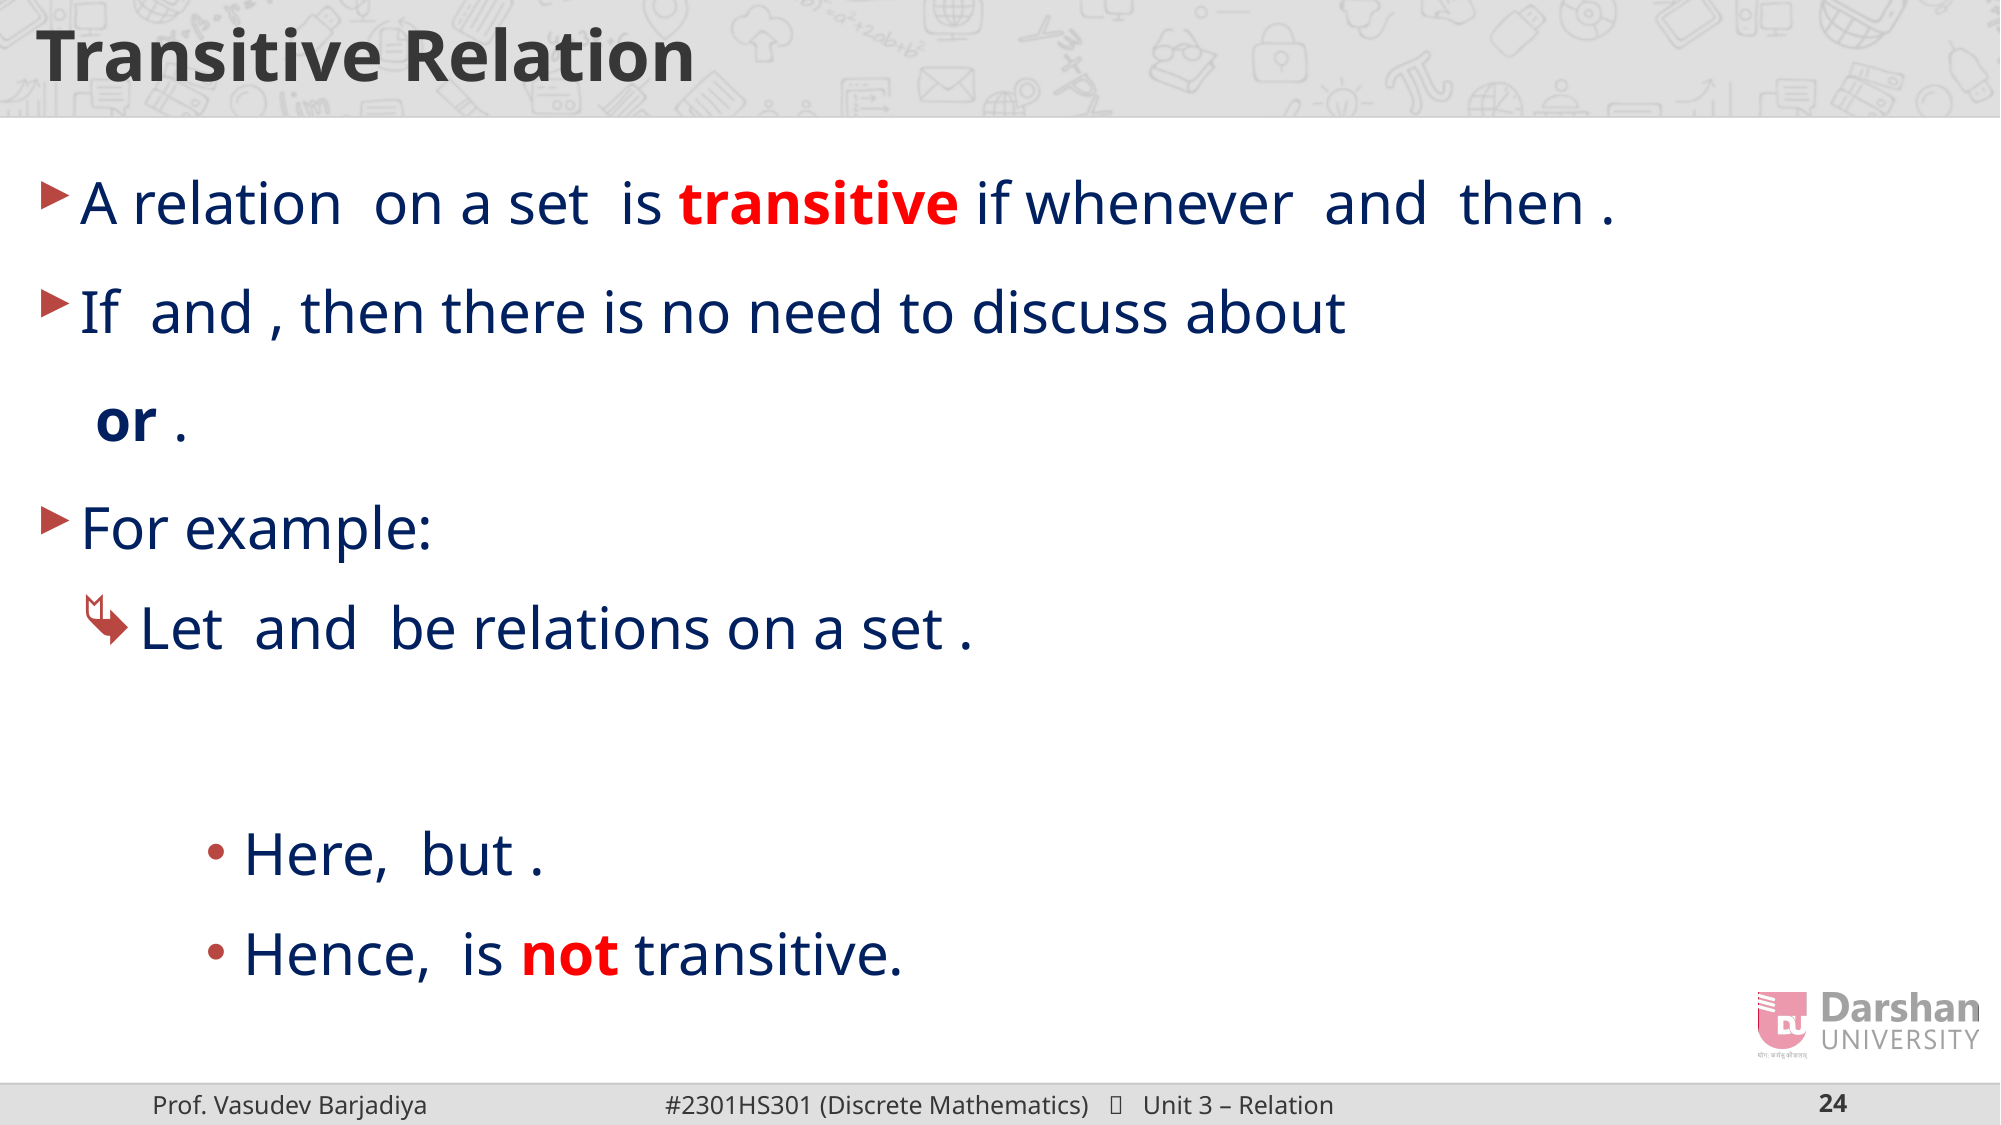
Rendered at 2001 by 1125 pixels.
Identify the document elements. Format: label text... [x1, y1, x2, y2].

title Transitive Relation [0, 0, 2000, 117]
table_cell [1758, 992, 1979, 1059]
